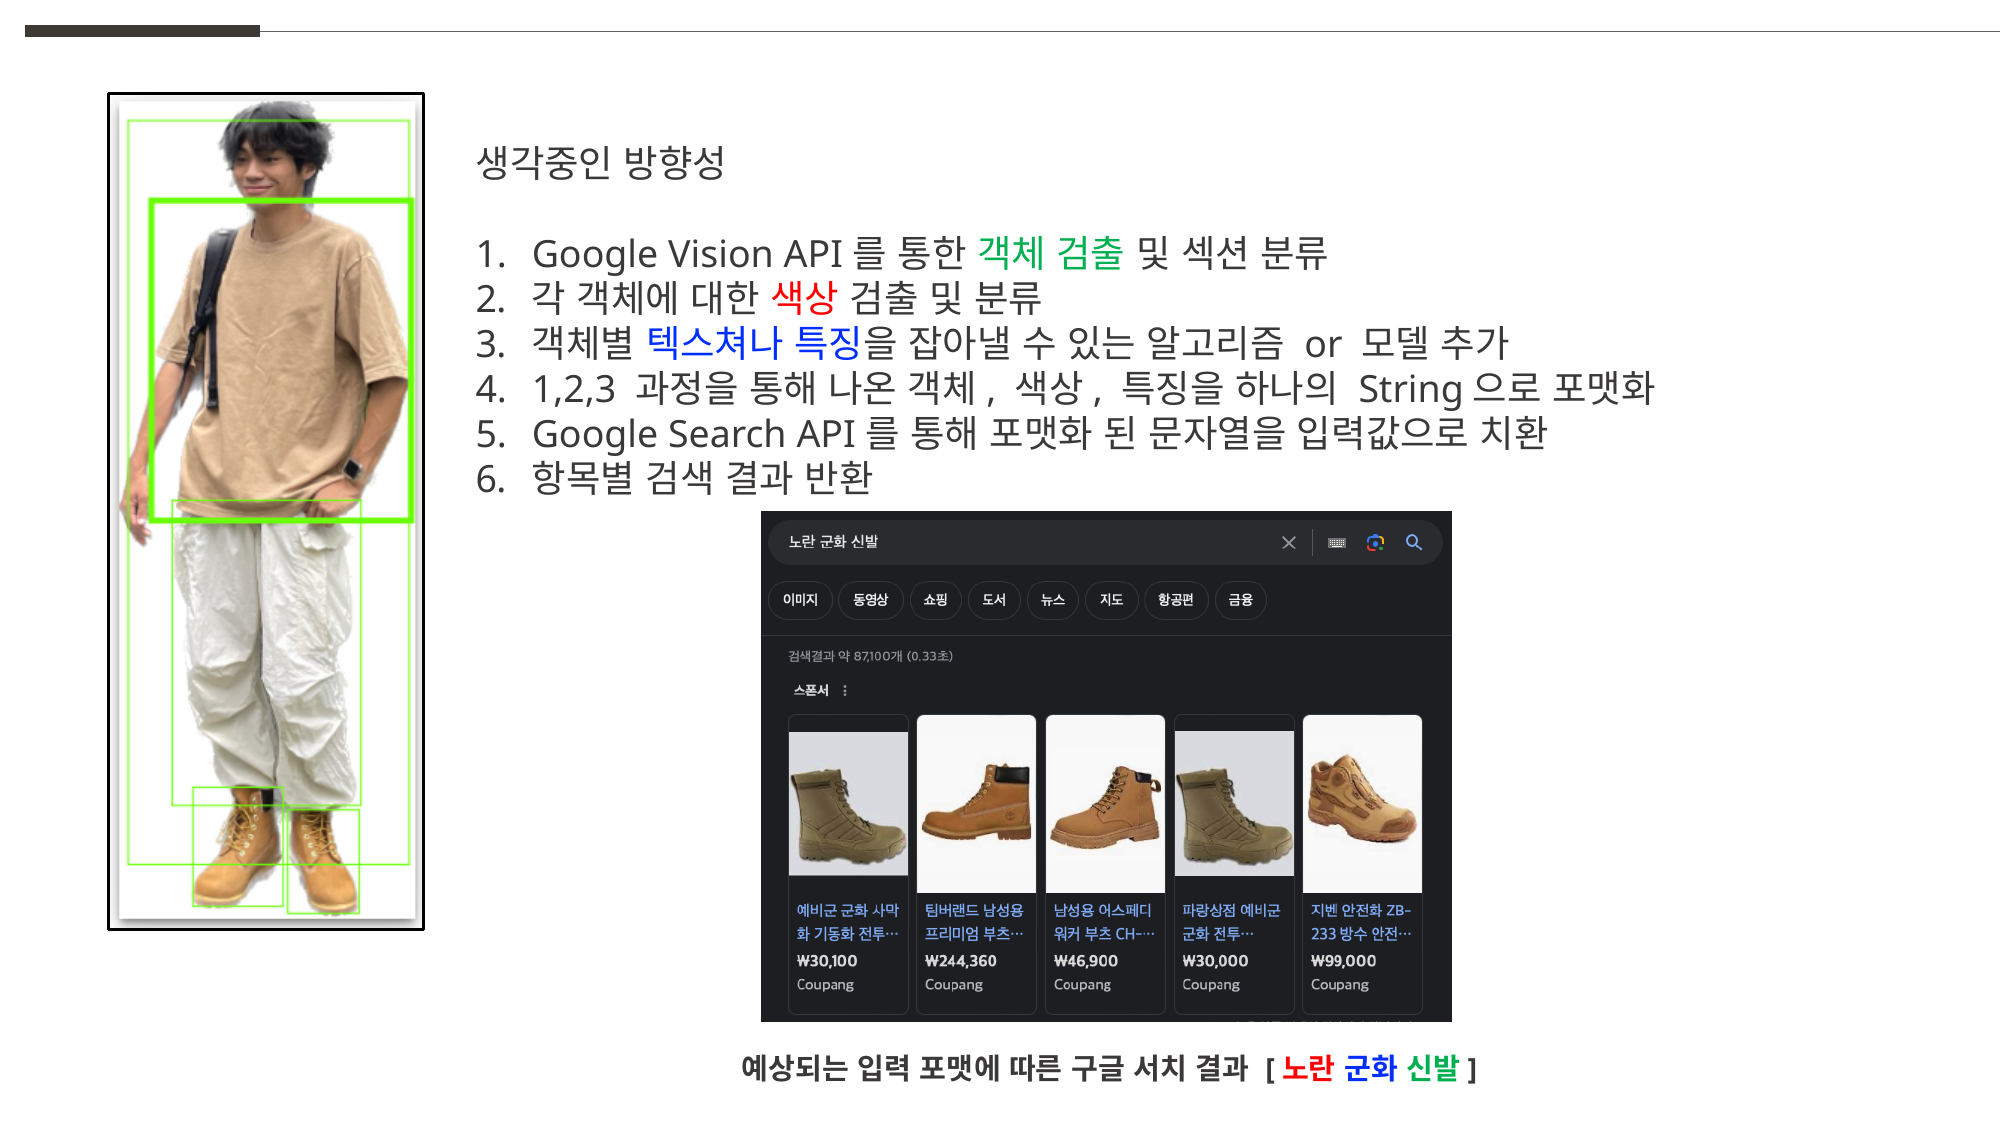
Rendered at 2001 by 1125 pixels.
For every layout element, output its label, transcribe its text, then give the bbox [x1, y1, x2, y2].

picture [109, 94, 423, 929]
text_box 생각중인 방향성 Google Vision API를 통한 객체 검출 및 섹션 분류 각 객체에 대한 색상 검출 및 분류 객체별 텍스쳐나 특징을 잡아낼 수 있는 알고리즘 or 모델 추가 1,2,3 과정을 통해 나온 객체, 색상, 특징을 하나의 String으로 포맷화 Google Search API를 통해 포맷화 된 문자열을 입력값으로 치환 항목별 검색 결과 반환 [460, 132, 2000, 508]
picture [761, 511, 1452, 1023]
text_box 예상되는 입력 포맷에 따른 구글 서치 결과 [노란 군화 신발] [219, 1043, 2000, 1093]
